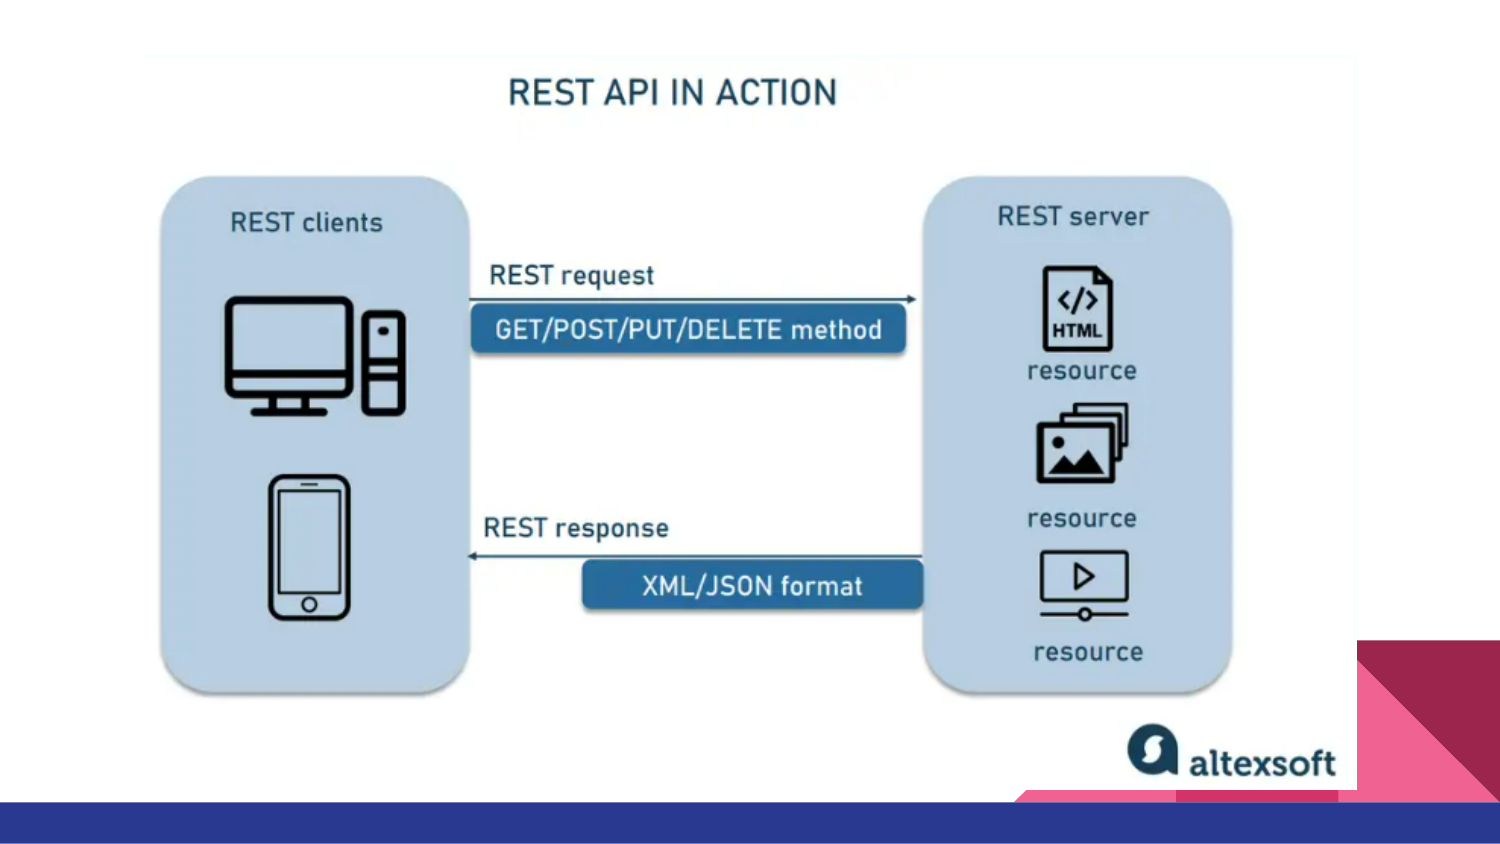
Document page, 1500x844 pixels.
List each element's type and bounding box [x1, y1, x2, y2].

picture [143, 53, 1357, 790]
